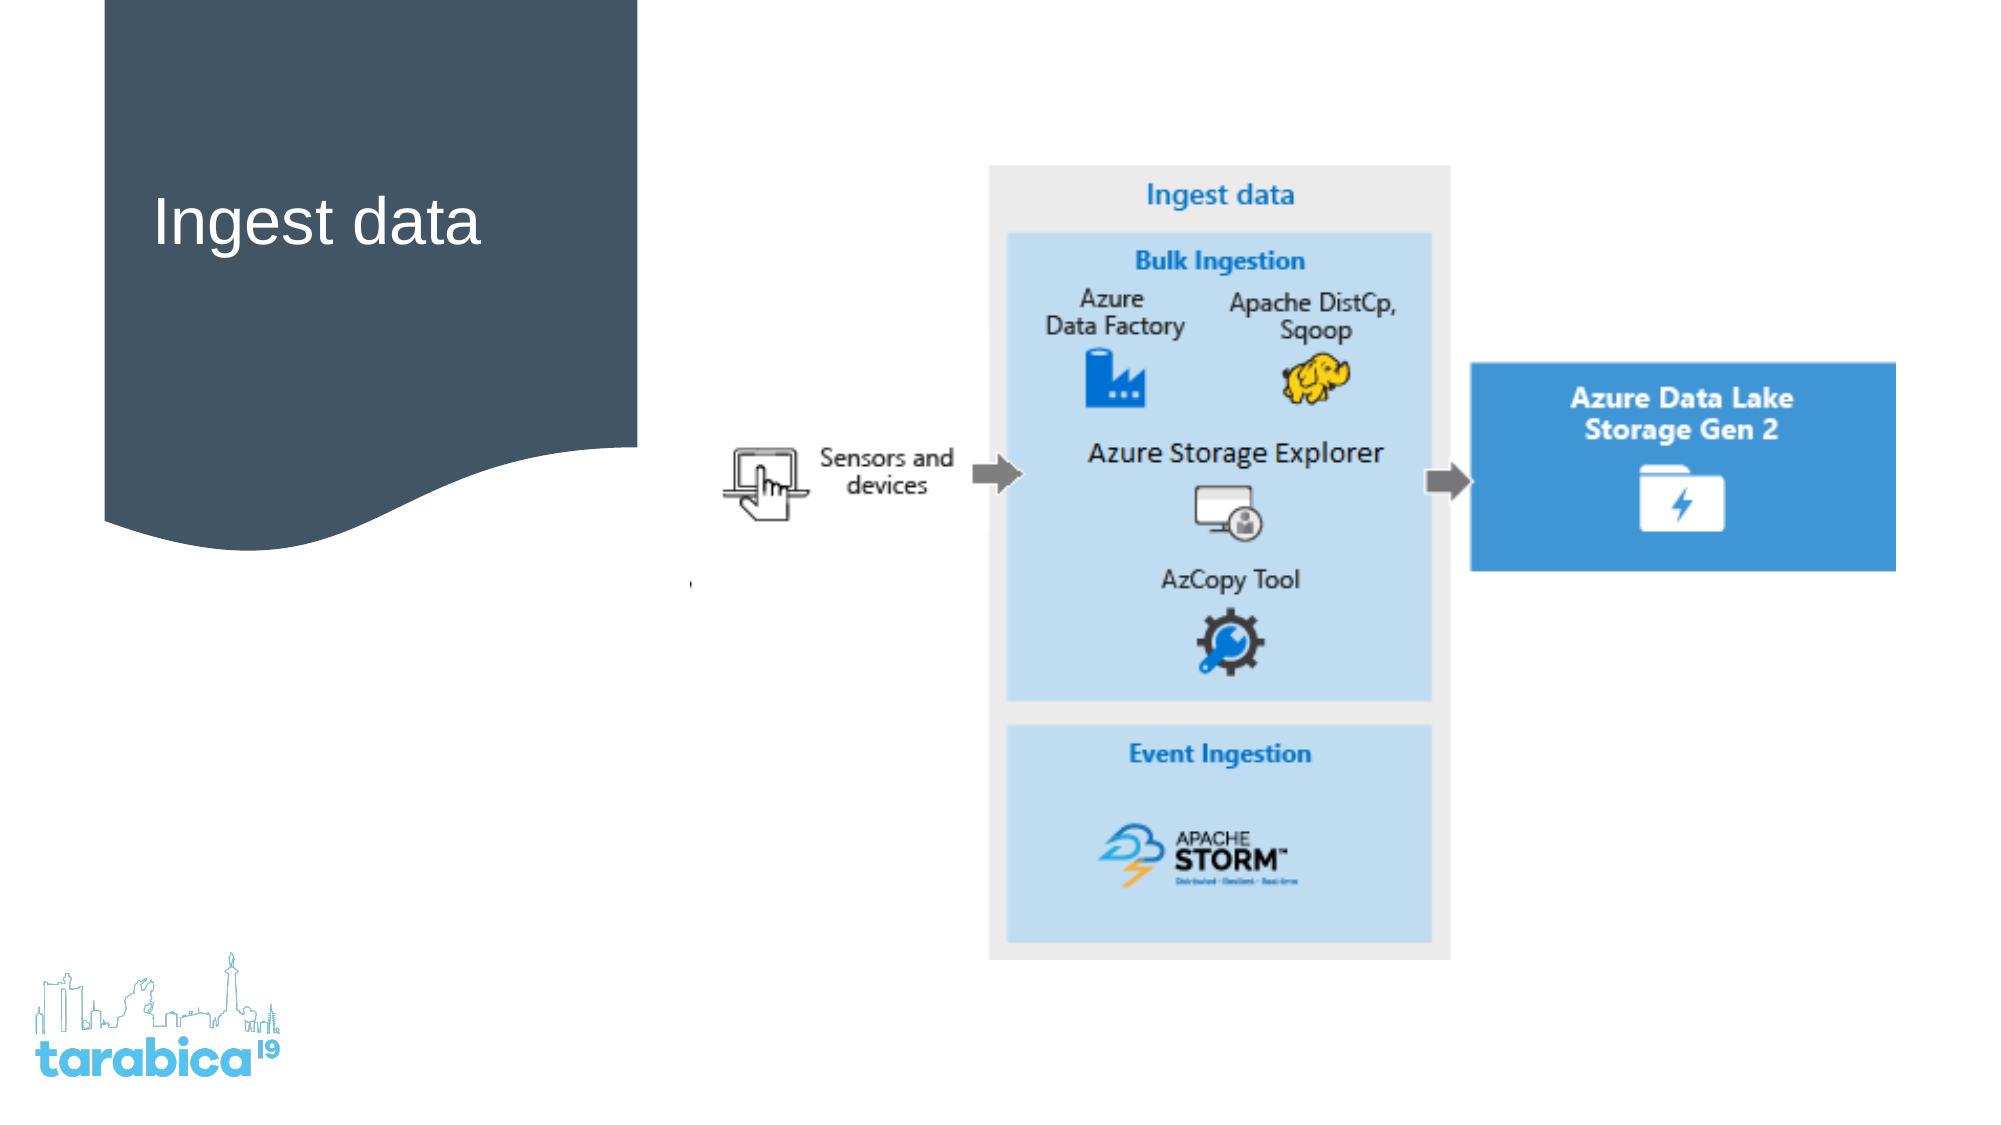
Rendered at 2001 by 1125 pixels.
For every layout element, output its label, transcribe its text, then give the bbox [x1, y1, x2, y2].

picture [689, 165, 1896, 961]
title Ingest data [137, 28, 604, 417]
text_box [102, 0, 640, 553]
